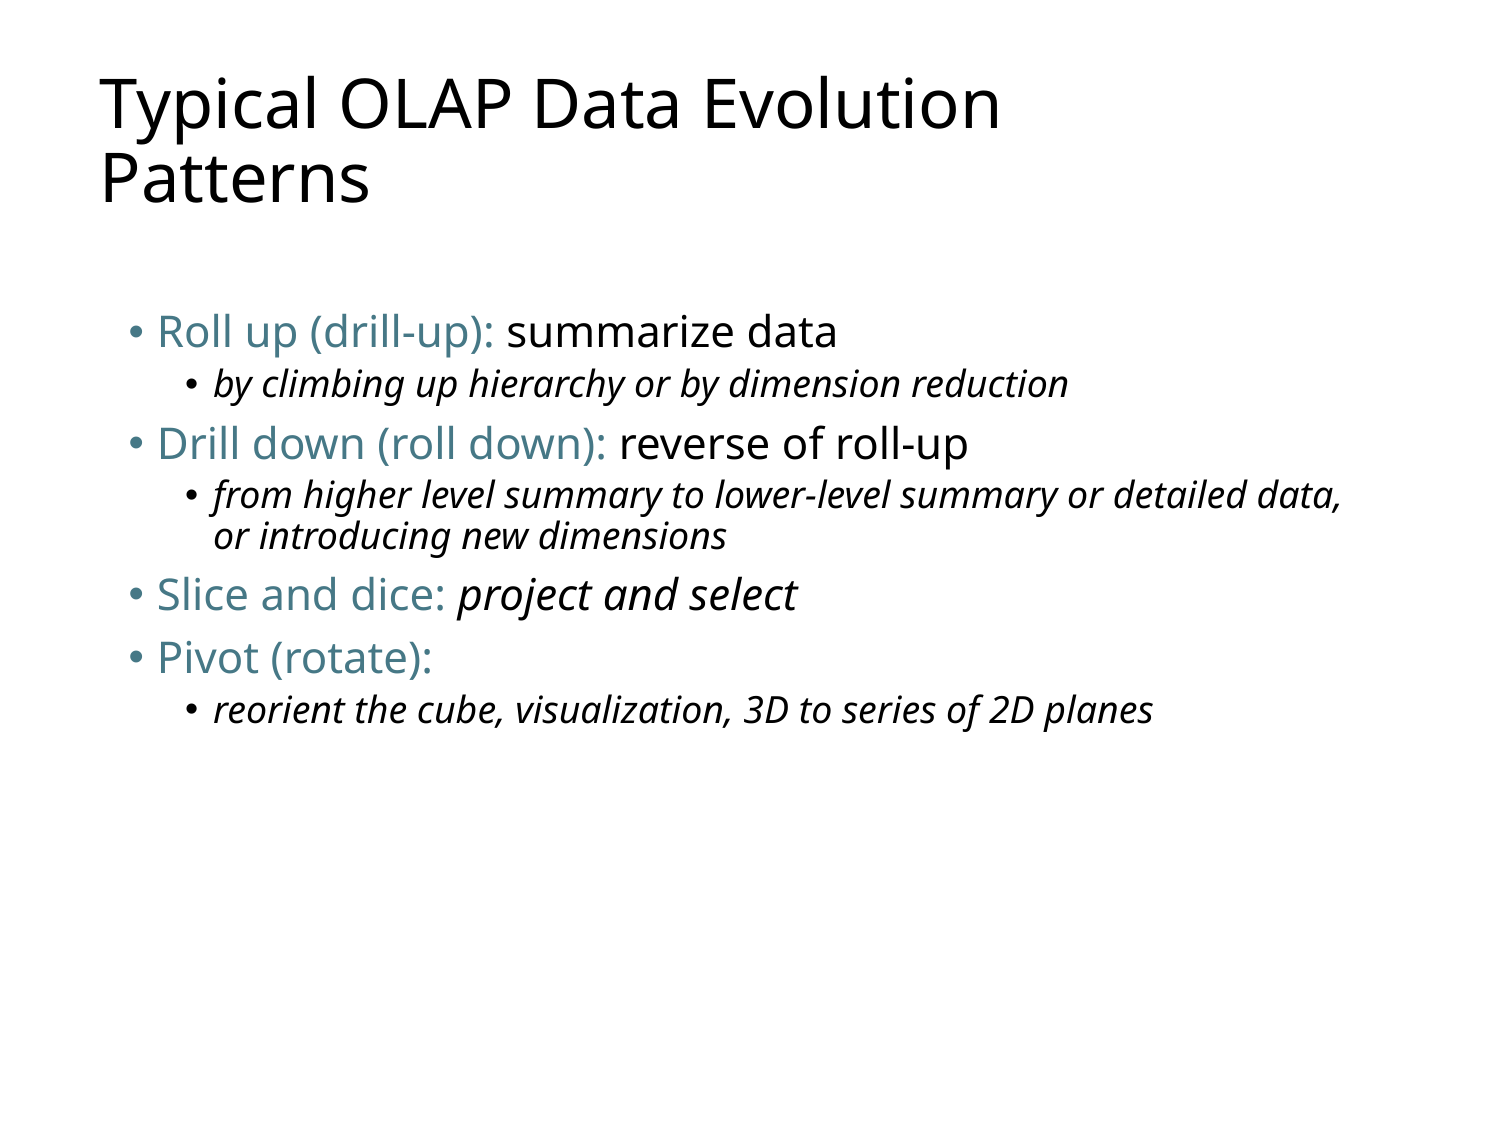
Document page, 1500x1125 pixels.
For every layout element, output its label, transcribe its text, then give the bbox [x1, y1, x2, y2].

title Typical OLAP Data Evolution Patterns [88, 63, 1188, 305]
list Roll up (drill-up): summarize data by climbing up hierarchy or by dimension reduction Drill down (roll down): reverse of roll-up from higher level summary to lower-level summary or detailed data, or introducing new dimensions Slice and dice: project and select Pivot (rotate): reorient the cube, visualization, 3D to series of 2D planes [117, 304, 1383, 914]
